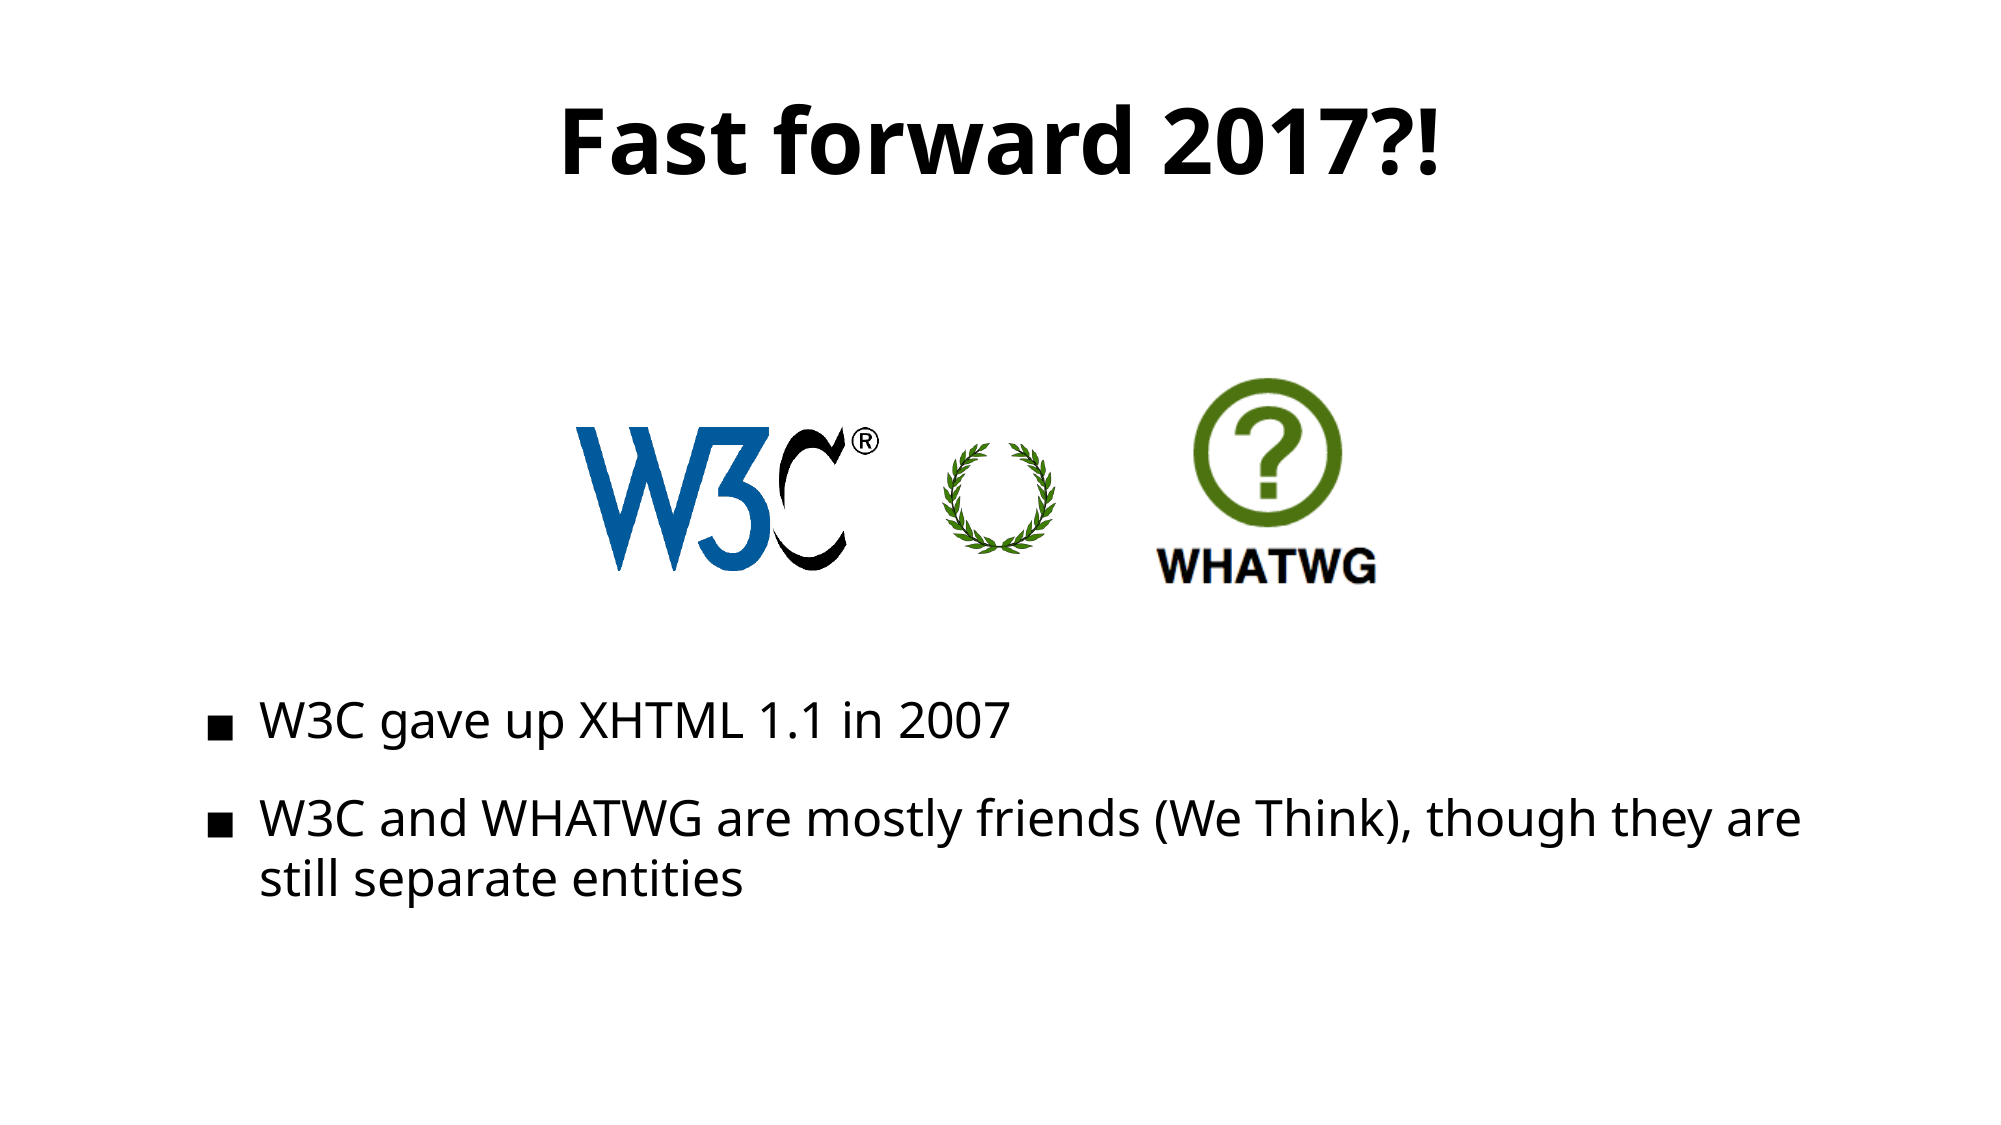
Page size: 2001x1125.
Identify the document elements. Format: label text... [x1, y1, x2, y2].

text_box Fast forward 2017?! [98, 75, 1902, 201]
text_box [567, 371, 1432, 607]
text_box W3C gave up XHTML 1.1 in 2007 W3C and WHATWG are mostly friends (We Think), though they are still separate entities [188, 681, 1902, 914]
